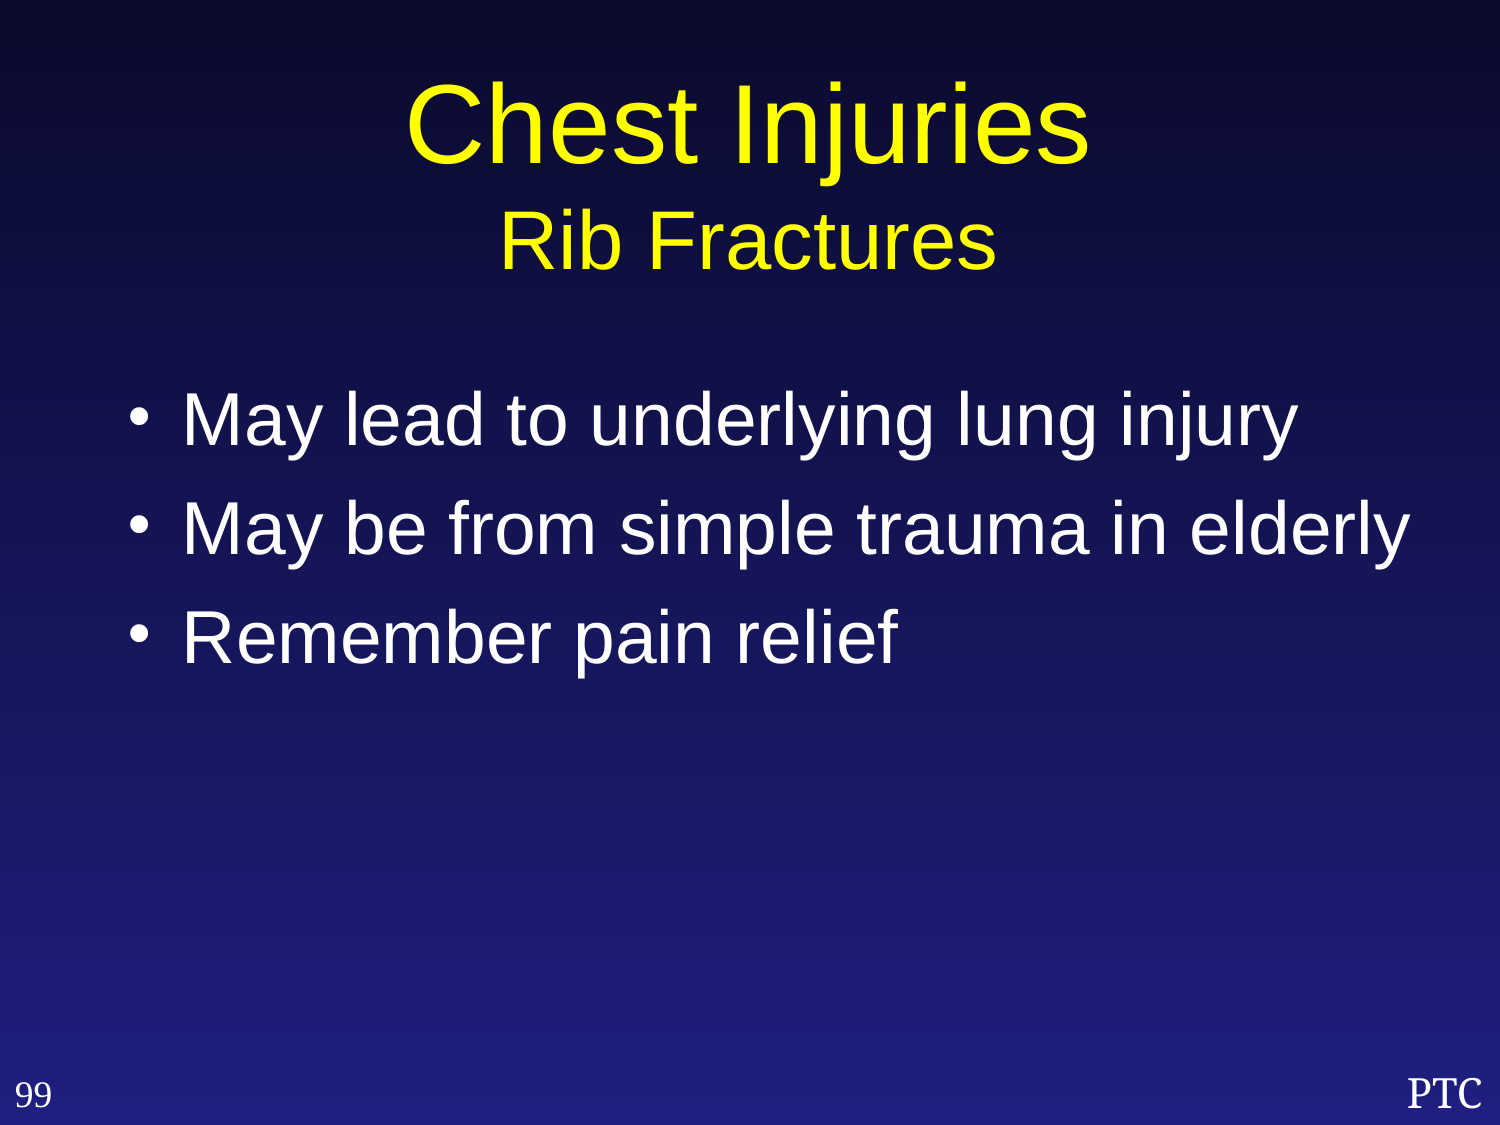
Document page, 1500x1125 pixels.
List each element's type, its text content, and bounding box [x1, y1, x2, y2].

text_box Chest Injuries Rib Fractures [111, 75, 1387, 263]
text_box 99 [0, 1061, 68, 1123]
text_box May lead to underlying lung injury May be from simple trauma in elderly Remember pain relief [111, 363, 1432, 1039]
